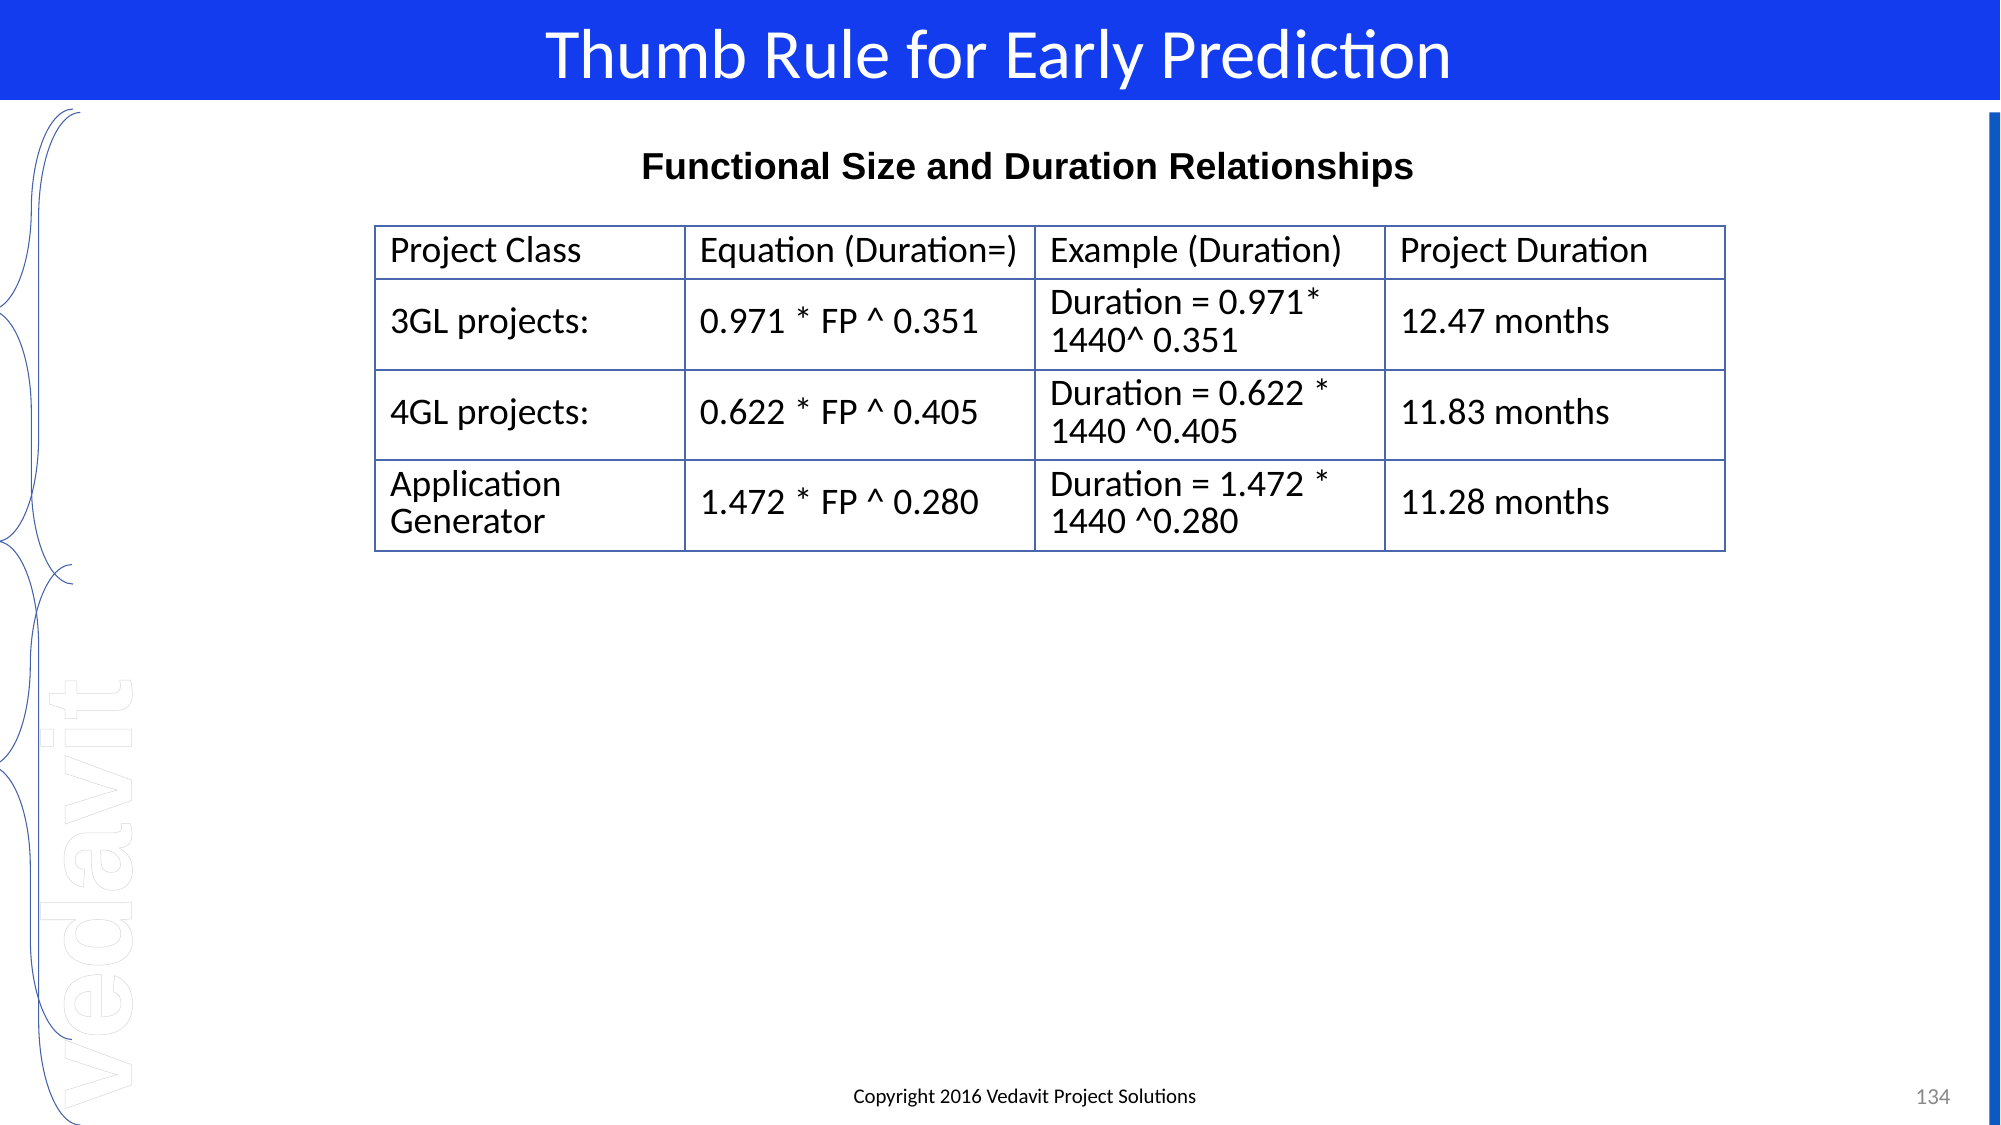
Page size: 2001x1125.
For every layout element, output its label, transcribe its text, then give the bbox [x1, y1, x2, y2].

table_header Equation (Duration=) [686, 227, 1034, 278]
table_cell 0.622 * FP ^ 0.405 [686, 371, 1034, 459]
table_cell 4GL projects: [376, 371, 684, 459]
table_cell 11.28 months [1386, 461, 1724, 550]
table_cell 12.47 months [1386, 280, 1724, 369]
table_cell Duration = 0.622 * 1440 ^0.405 [1036, 371, 1384, 459]
table_header Example (Duration) [1036, 227, 1384, 278]
table_cell 0.971 * FP ^ 0.351 [686, 280, 1034, 369]
title Thumb Rule for Early Prediction [0, 0, 2000, 100]
table_cell Duration = 0.971* 1440^ 0.351 [1036, 280, 1384, 369]
table_cell Duration = 1.472 * 1440 ^0.280 [1036, 461, 1384, 550]
table_header Project Duration [1386, 227, 1724, 278]
table_cell Application Generator [376, 461, 684, 550]
table_header Project Class [376, 227, 684, 278]
slide_number 134 [1866, 1065, 2000, 1125]
text_box Functional Size and Duration Relationships [626, 134, 1431, 195]
table_cell 1.472 * FP ^ 0.280 [686, 461, 1034, 550]
table_cell 3GL projects: [376, 280, 684, 369]
table_cell 11.83 months [1386, 371, 1724, 459]
